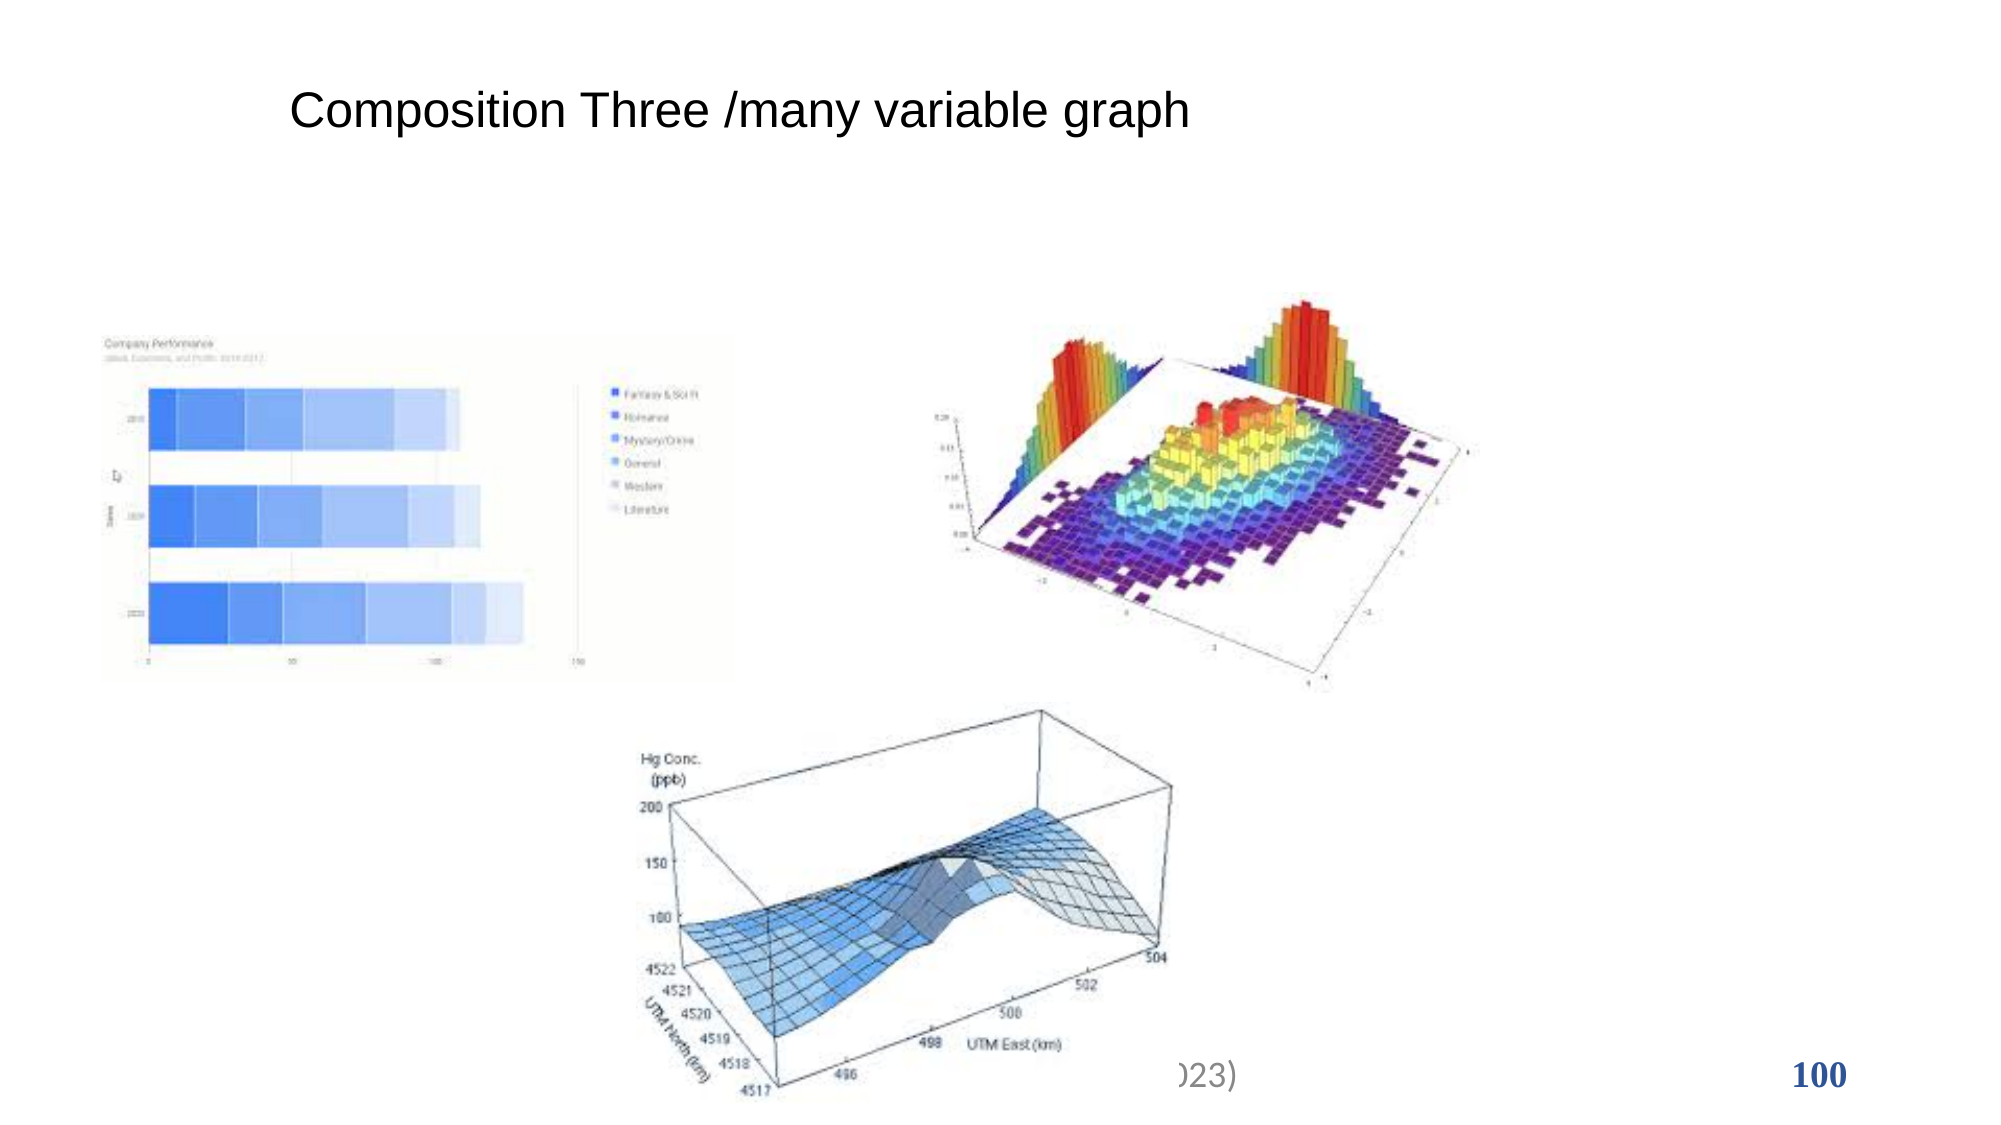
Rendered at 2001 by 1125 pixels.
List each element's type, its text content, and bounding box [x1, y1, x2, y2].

picture [933, 291, 1480, 693]
slide_number 100 [1412, 1042, 1863, 1103]
picture [101, 335, 734, 682]
footer UDAY joshi 116N54C301 (2023) [1183, 1042, 1338, 1103]
text_box Composition Three /many variable graph [274, 69, 1452, 145]
picture [636, 702, 1179, 1107]
